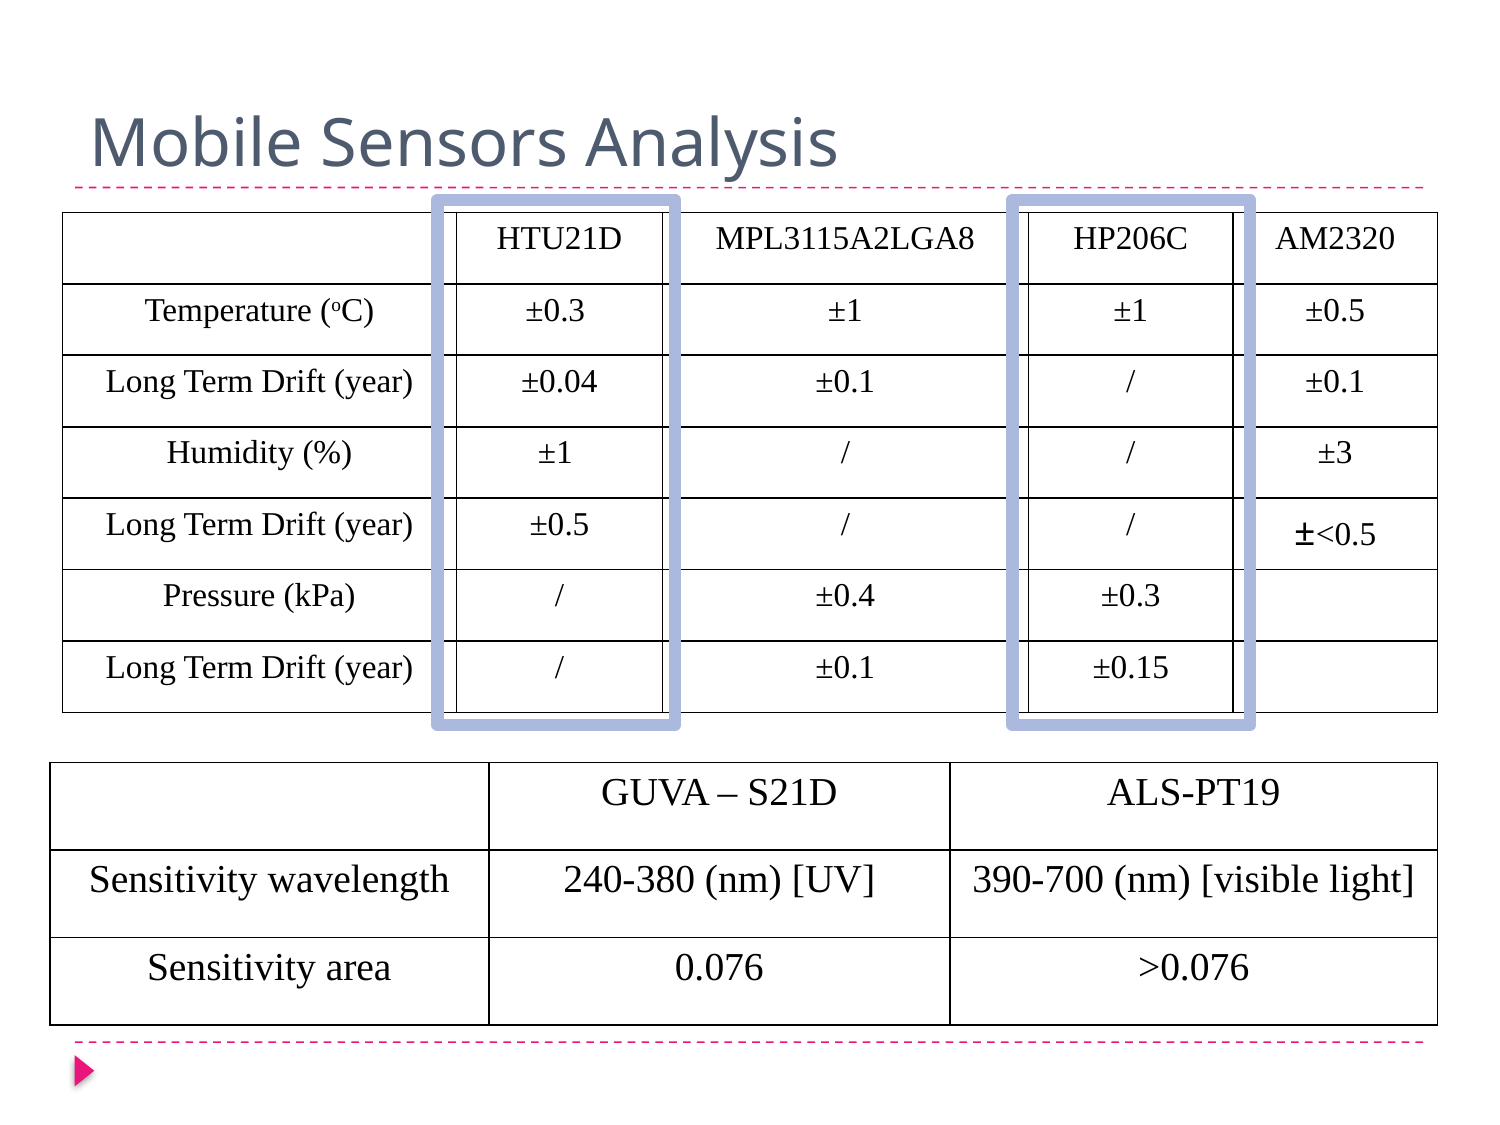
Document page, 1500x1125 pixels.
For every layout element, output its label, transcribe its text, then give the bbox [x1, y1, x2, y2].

table_header ALS-PT19 [951, 763, 1437, 849]
table_cell Long Term Drift (year) [63, 499, 431, 569]
text_box Mobile Sensors Analysis [75, 24, 1425, 188]
table_cell Sensitivity area [51, 938, 488, 1024]
table_header AM2320 [1256, 213, 1437, 283]
table_cell Long Term Drift (year) [63, 642, 431, 712]
table_header GUVA – S21D [490, 763, 949, 849]
table_header [51, 763, 488, 849]
table_cell Pressure (kPa) [63, 570, 431, 640]
table_cell 0.076 [490, 938, 949, 1024]
table_cell >0.076 [951, 938, 1437, 1024]
table_cell [1256, 570, 1437, 640]
table_cell Temperature (oC) [63, 285, 431, 354]
table_cell Sensitivity wavelength [51, 851, 488, 937]
table_header [63, 213, 431, 283]
table_cell Long Term Drift (year) [63, 356, 431, 426]
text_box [437, 199, 1251, 726]
table_cell ±0.1 [1256, 356, 1437, 426]
table_cell [1256, 642, 1437, 712]
table_cell ±0.5 [1256, 285, 1437, 354]
table_cell 240-380 (nm) [UV] [490, 851, 949, 937]
table_cell ±3 [1256, 428, 1437, 497]
table_cell Humidity (%) [63, 428, 431, 497]
table_cell 390-700 (nm) [visible light] [951, 851, 1437, 937]
table_cell ±<0.5 [1256, 499, 1437, 569]
